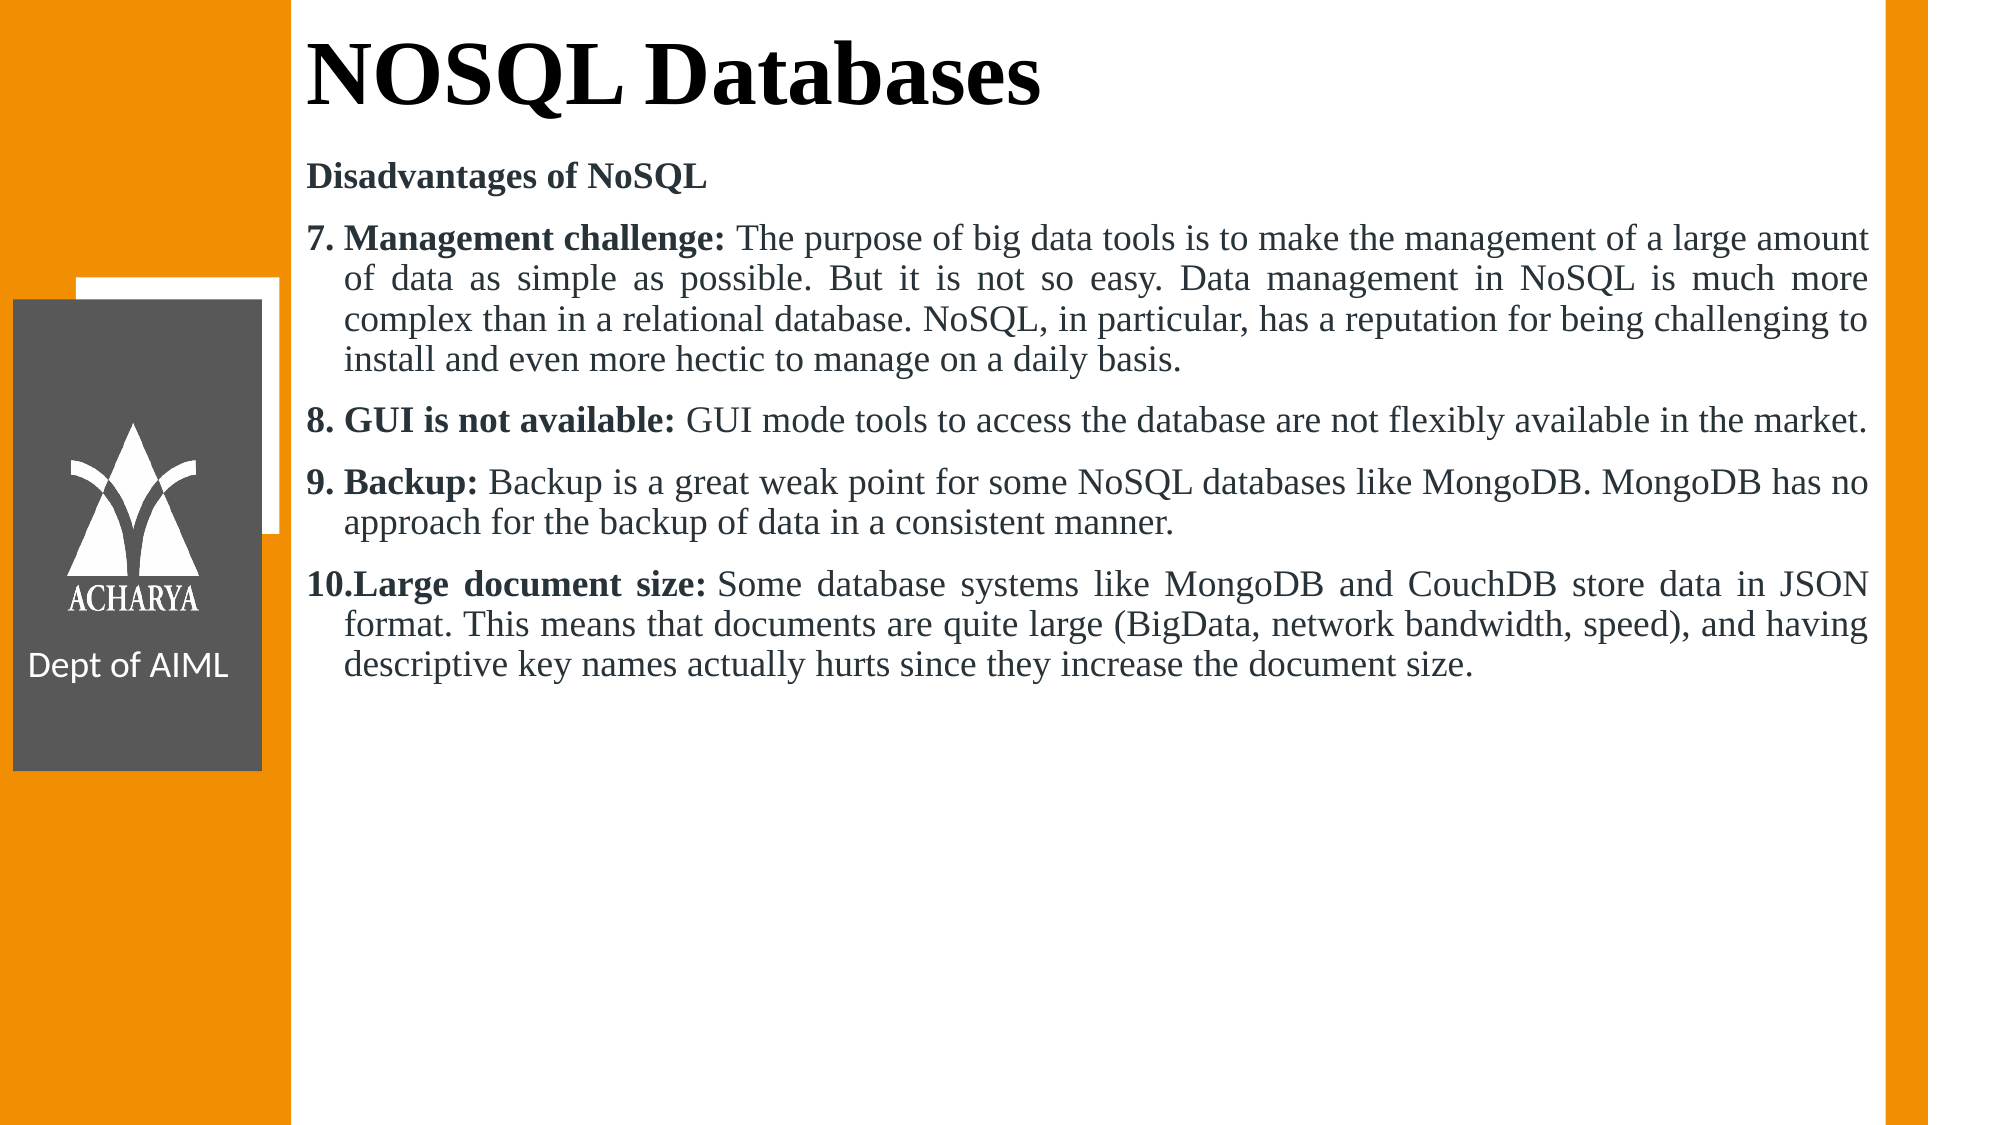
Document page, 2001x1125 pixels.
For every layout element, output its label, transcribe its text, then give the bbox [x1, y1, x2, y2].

text_box [1885, 0, 1928, 1125]
list Disadvantages of NoSQL Management challenge: The purpose of big data tools is to make the management of a large amount of data as simple as possible. But it is not so easy. Data management in NoSQL is much more complex than in a relational database. NoSQL, in particular, has a reputation for being challenging to install and even more hectic to manage on a daily basis. GUI is not available: GUI mode tools to access the database are not flexibly available in the market. Backup: Backup is a great weak point for some NoSQL databases like MongoDB. MongoDB has no approach for the backup of data in a consistent manner. Large document size: Some database systems like MongoDB and CouchDB store data in JSON format. This means that documents are quite large (BigData, network bandwidth, speed), and having descriptive key names actually hurts since they increase the document size. [292, 149, 1885, 1125]
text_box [13, 277, 280, 772]
text_box [0, 0, 292, 1125]
title NOSQL Databases [292, 0, 1885, 149]
